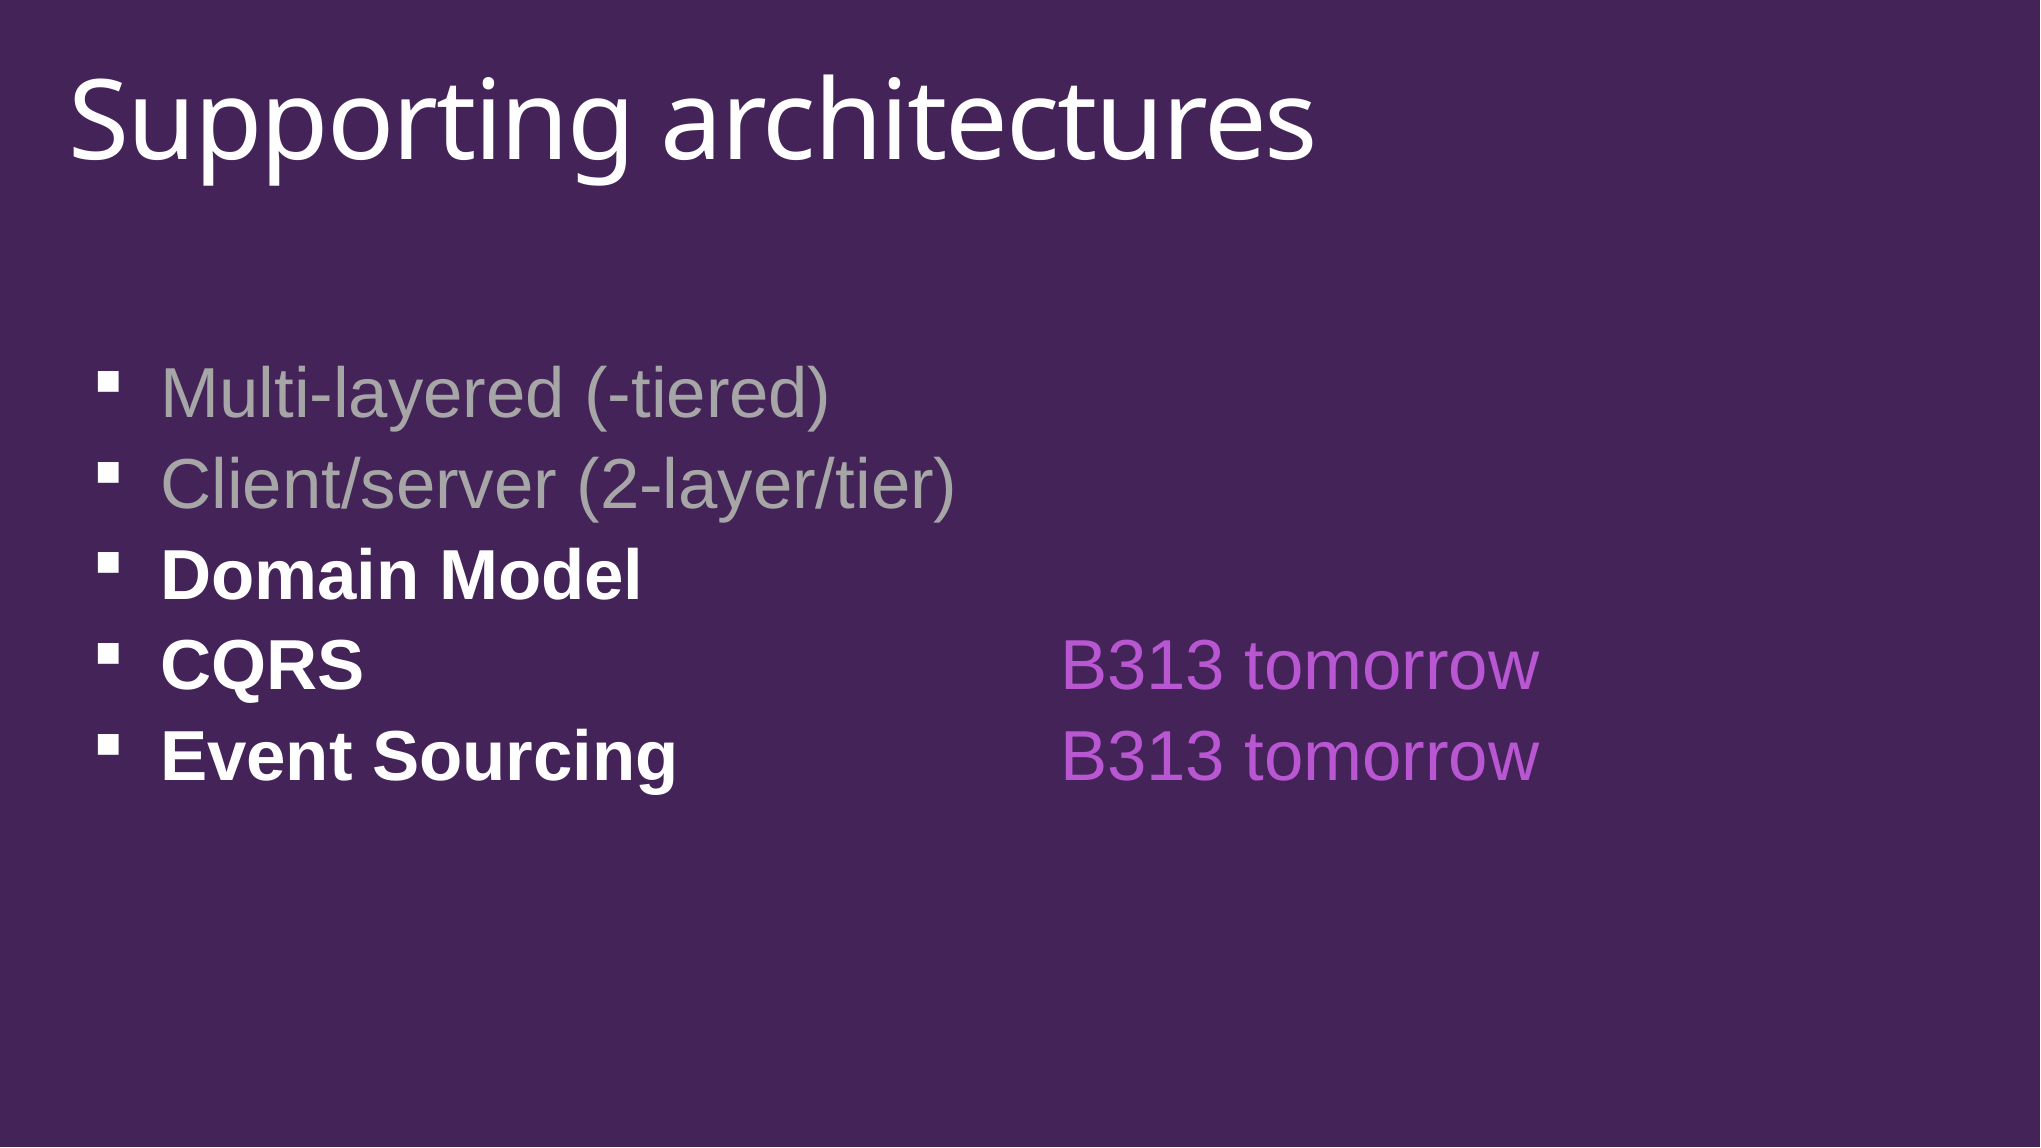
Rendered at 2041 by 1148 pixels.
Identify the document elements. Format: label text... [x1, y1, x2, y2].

list Multi-layered (-tiered) Client/server (2-layer/tier) Domain Model CQRS B313 tomorrow Event Sourcing B313 tomorrow [68, 267, 1966, 825]
title Supporting architectures [45, 48, 1996, 199]
